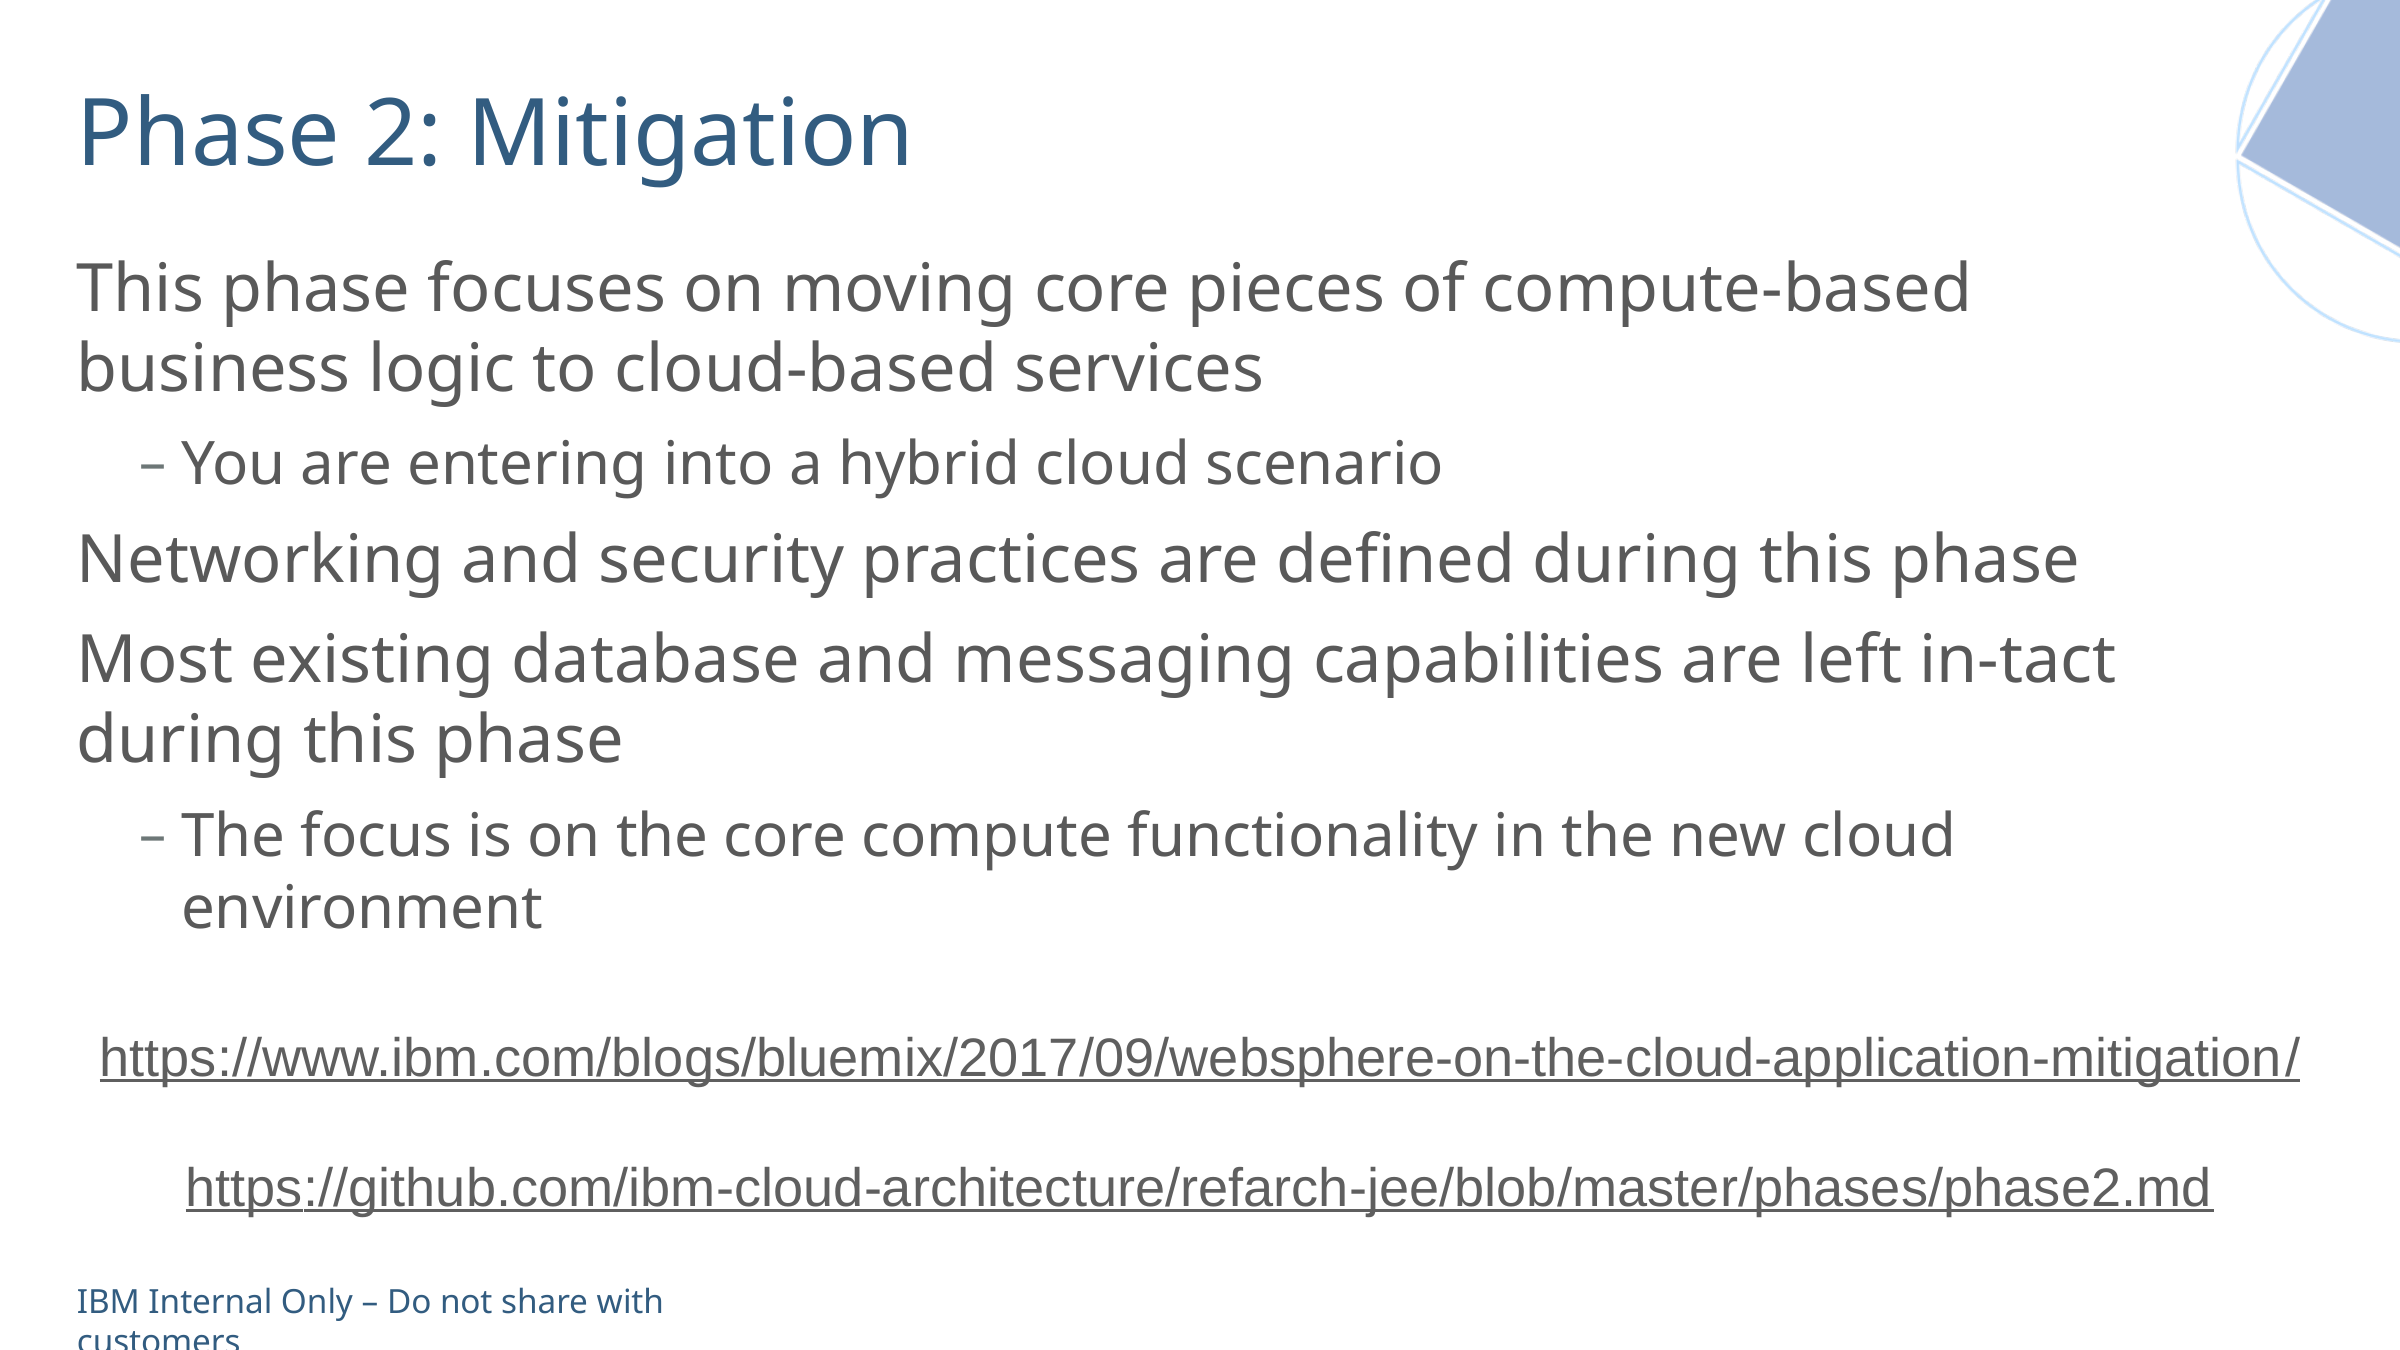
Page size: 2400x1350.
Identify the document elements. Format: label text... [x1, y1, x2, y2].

list This phase focuses on moving core pieces of compute-based business logic to cloud-based services You are entering into a hybrid cloud scenario Networking and security practices are defined during this phase Most existing database and messaging capabilities are left in-tact during this phase The focus is on the core compute functionality in the new cloud environment [76, 236, 2185, 1014]
title Phase 2: Mitigation [76, 11, 2220, 185]
text_box https://www.ibm.com/blogs/bluemix/2017/09/websphere-on-the-cloud-application-mitigation/ https://github.com/ibm-cloud-architecture/refarch-jee/blob/master/phases/phase2.md [0, 1014, 2400, 1225]
